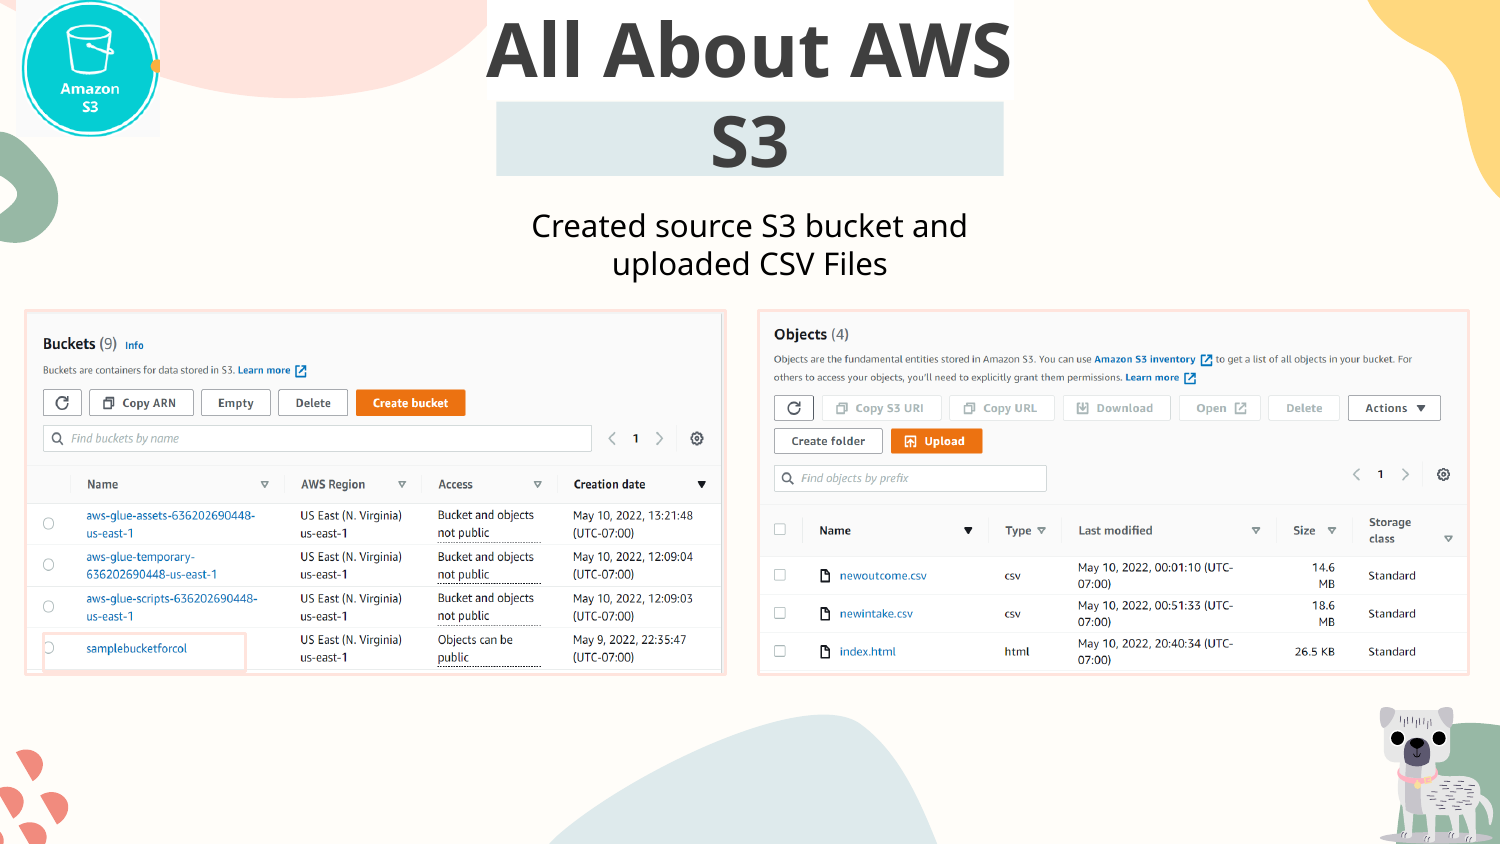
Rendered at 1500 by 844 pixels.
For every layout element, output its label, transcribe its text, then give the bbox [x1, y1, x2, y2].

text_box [27, 311, 724, 673]
picture [16, 0, 161, 137]
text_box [1378, 706, 1500, 844]
title All About AWS [162, 0, 1436, 137]
picture [759, 311, 1467, 673]
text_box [496, 101, 1004, 298]
